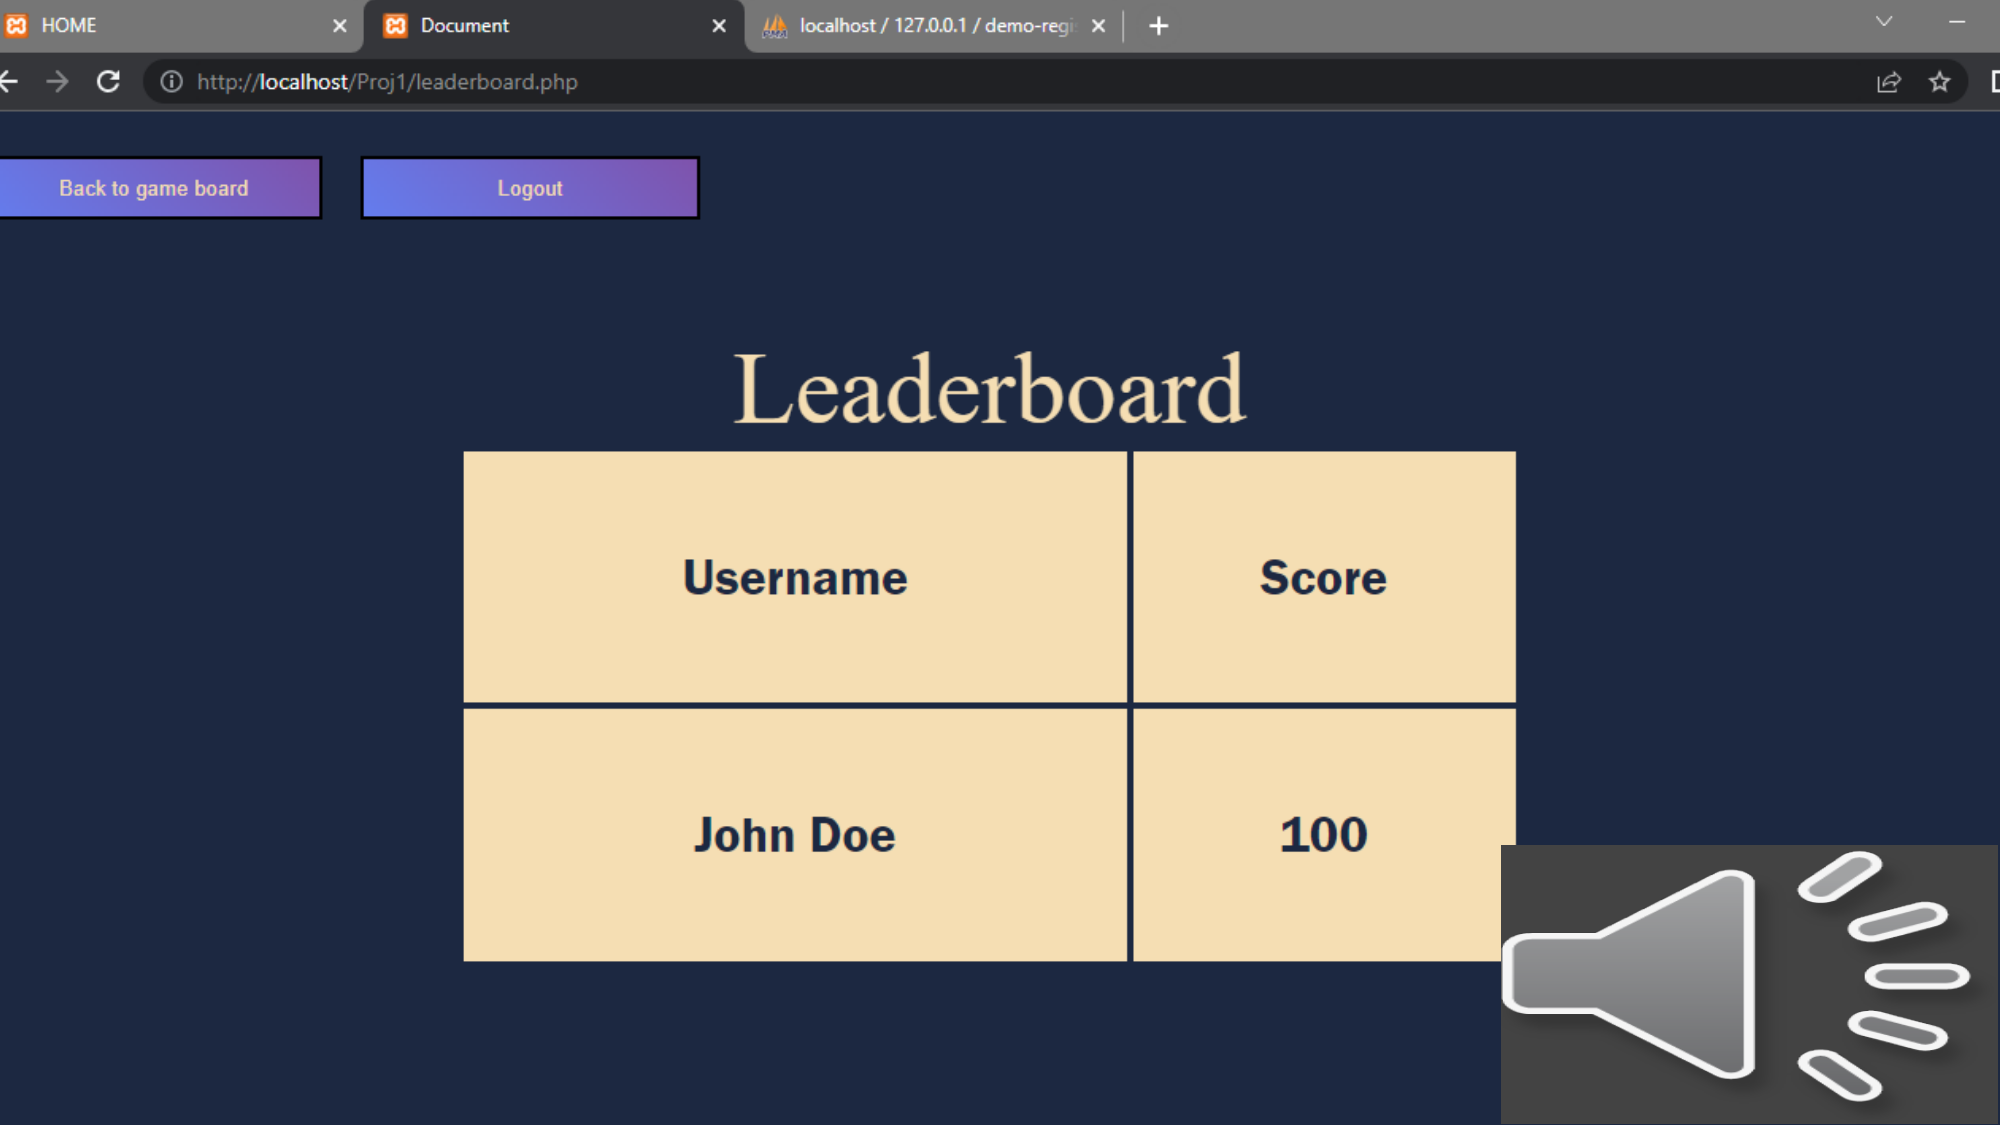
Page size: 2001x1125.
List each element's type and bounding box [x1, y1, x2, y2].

list [0, 0, 2000, 1125]
picture [1500, 843, 2000, 1125]
